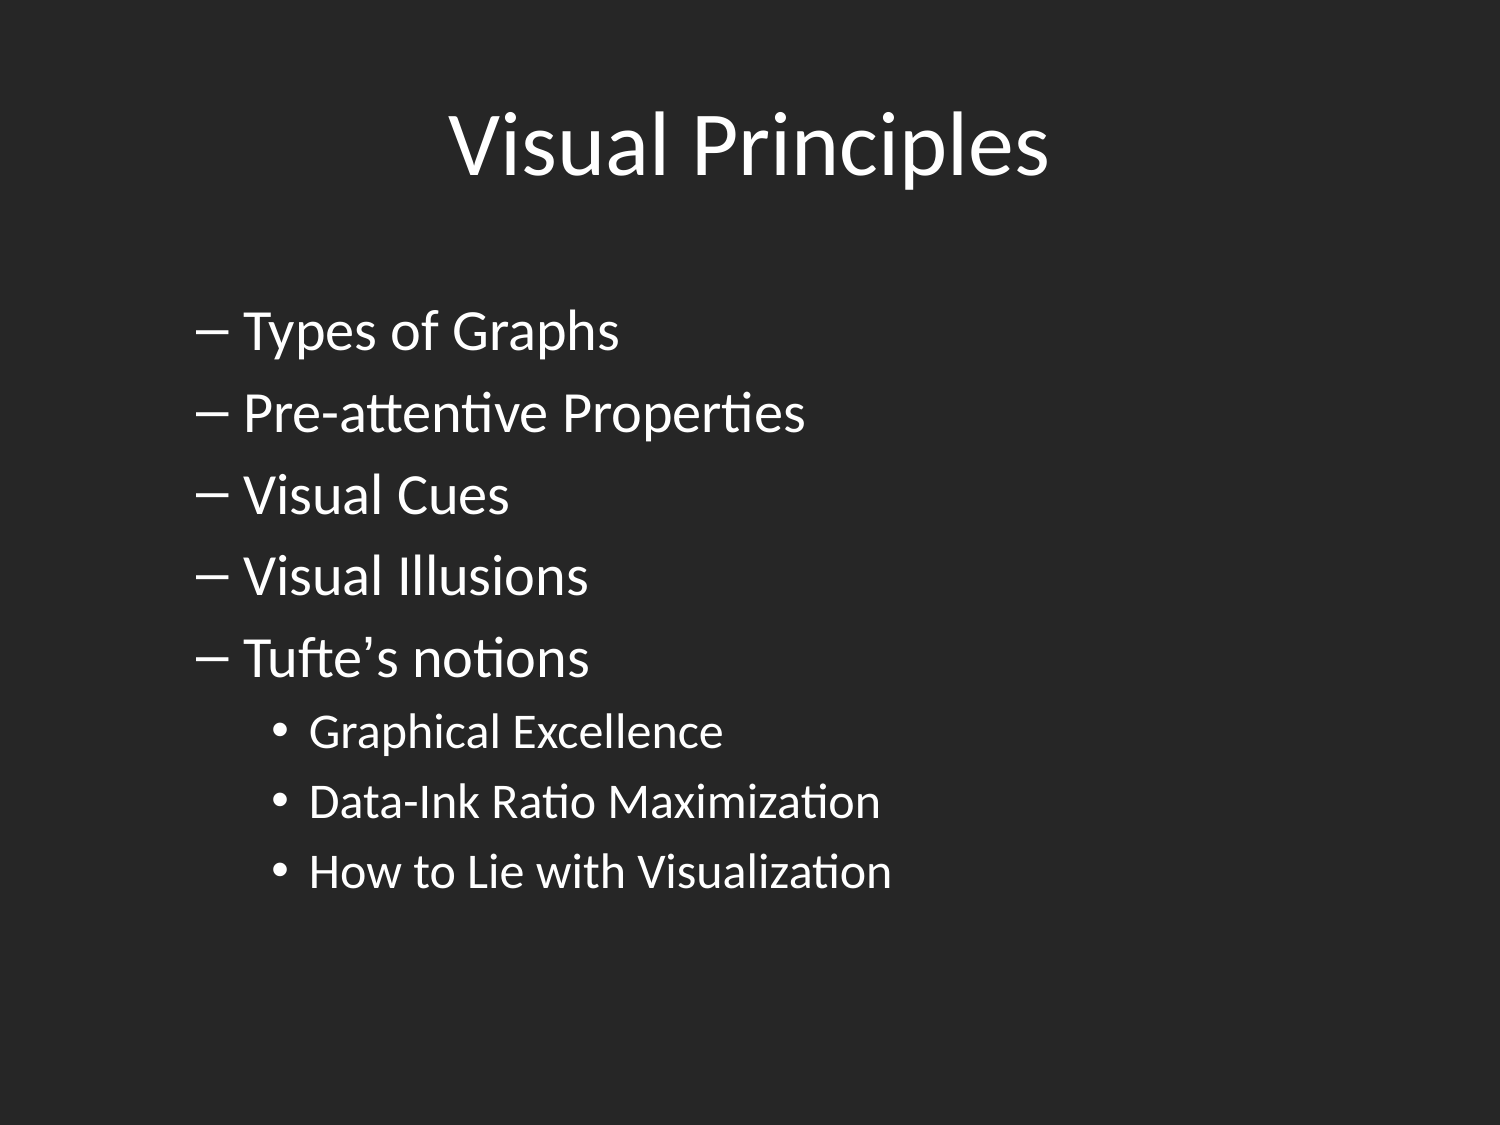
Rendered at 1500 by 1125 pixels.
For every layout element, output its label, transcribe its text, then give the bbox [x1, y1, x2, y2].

list Types of Graphs Pre-attentive Properties Visual Cues Visual Illusions Tufte’s notions Graphical Excellence Data-Ink Ratio Maximization How to Lie with Visualization [106, 284, 1382, 960]
title Visual Principles [75, 45, 1425, 233]
